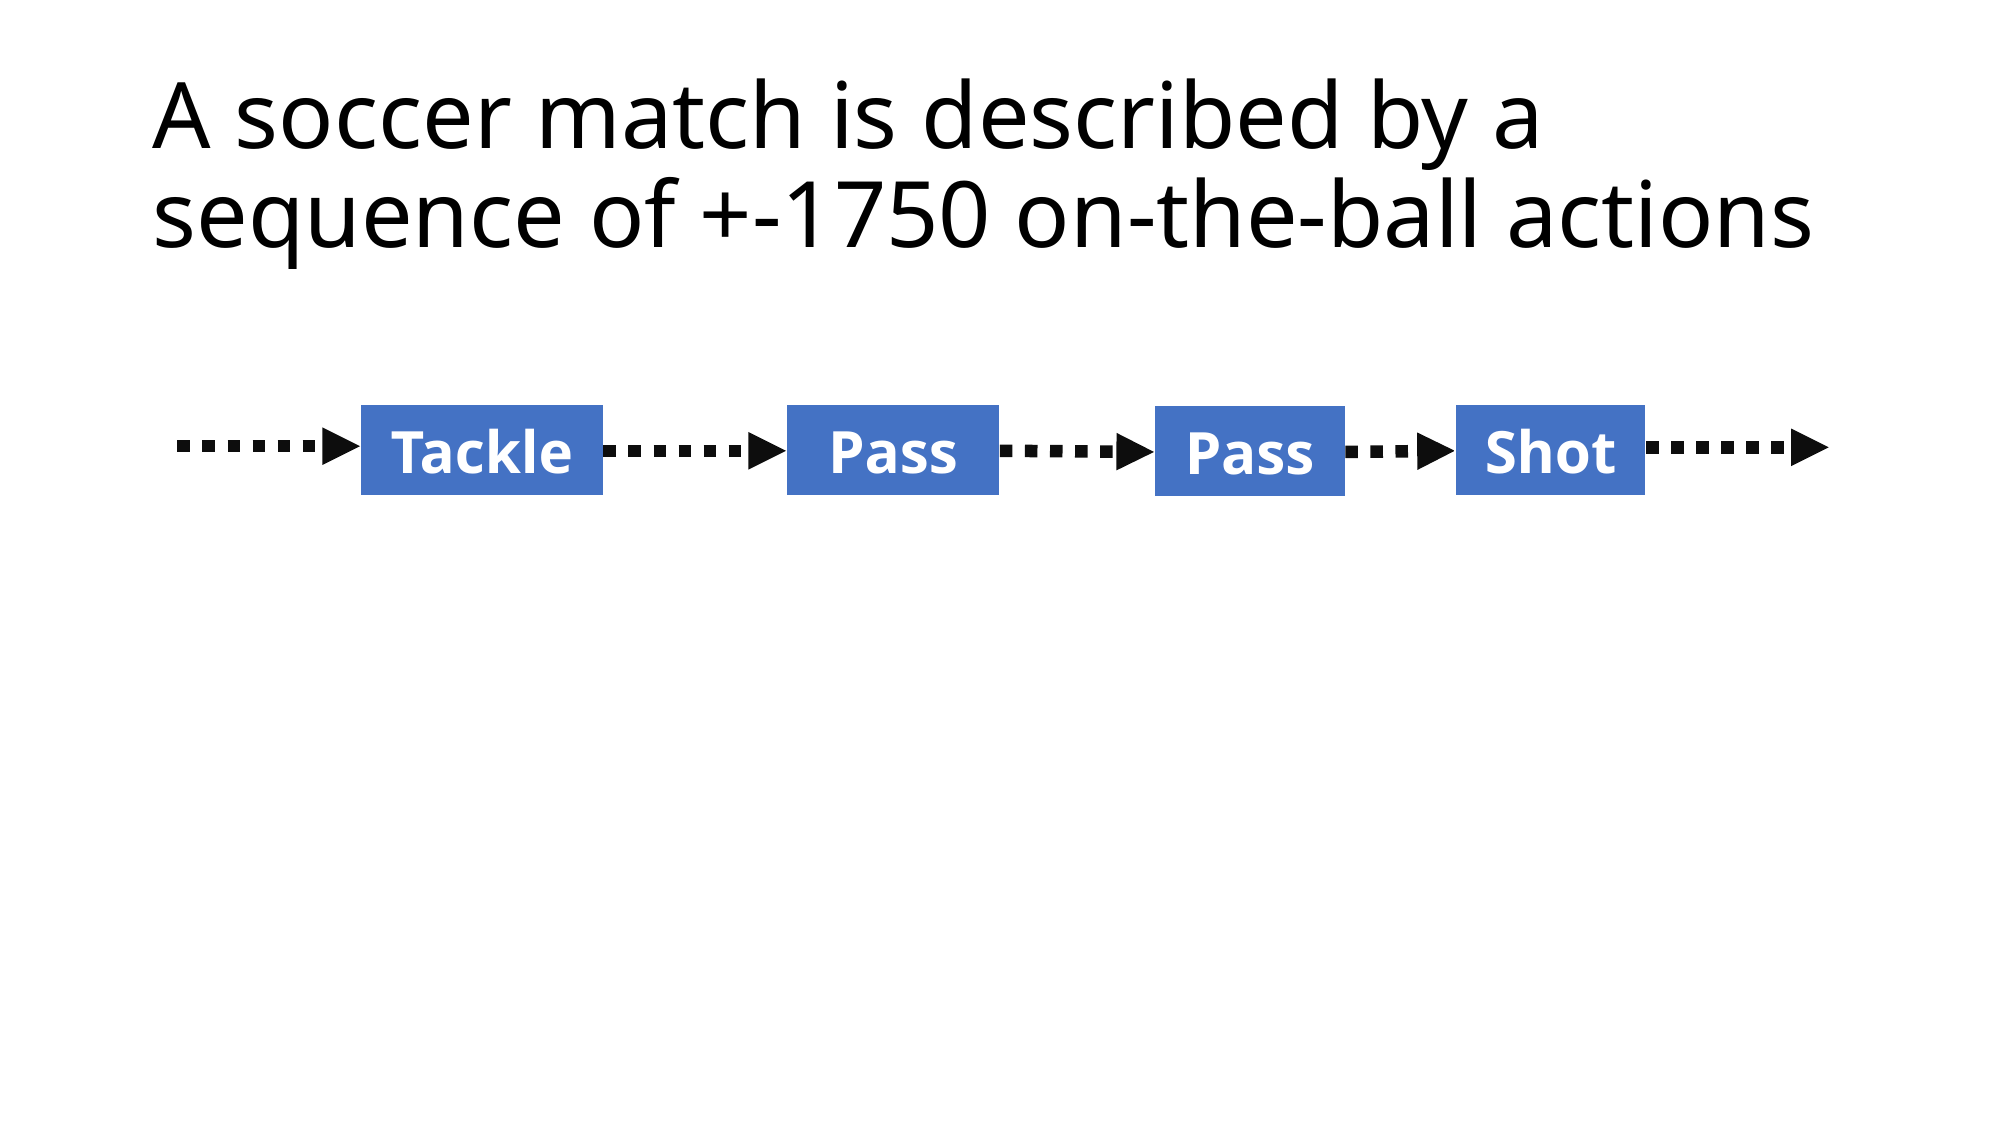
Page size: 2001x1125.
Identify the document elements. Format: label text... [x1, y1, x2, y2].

table_header Pass [787, 405, 999, 495]
table_header Shot [1456, 405, 1645, 495]
title A soccer match is described by a sequence of +-1750 on-the-ball actions [137, 59, 1863, 278]
table_header Pass [1155, 406, 1345, 496]
table_header Tackle [361, 405, 603, 495]
